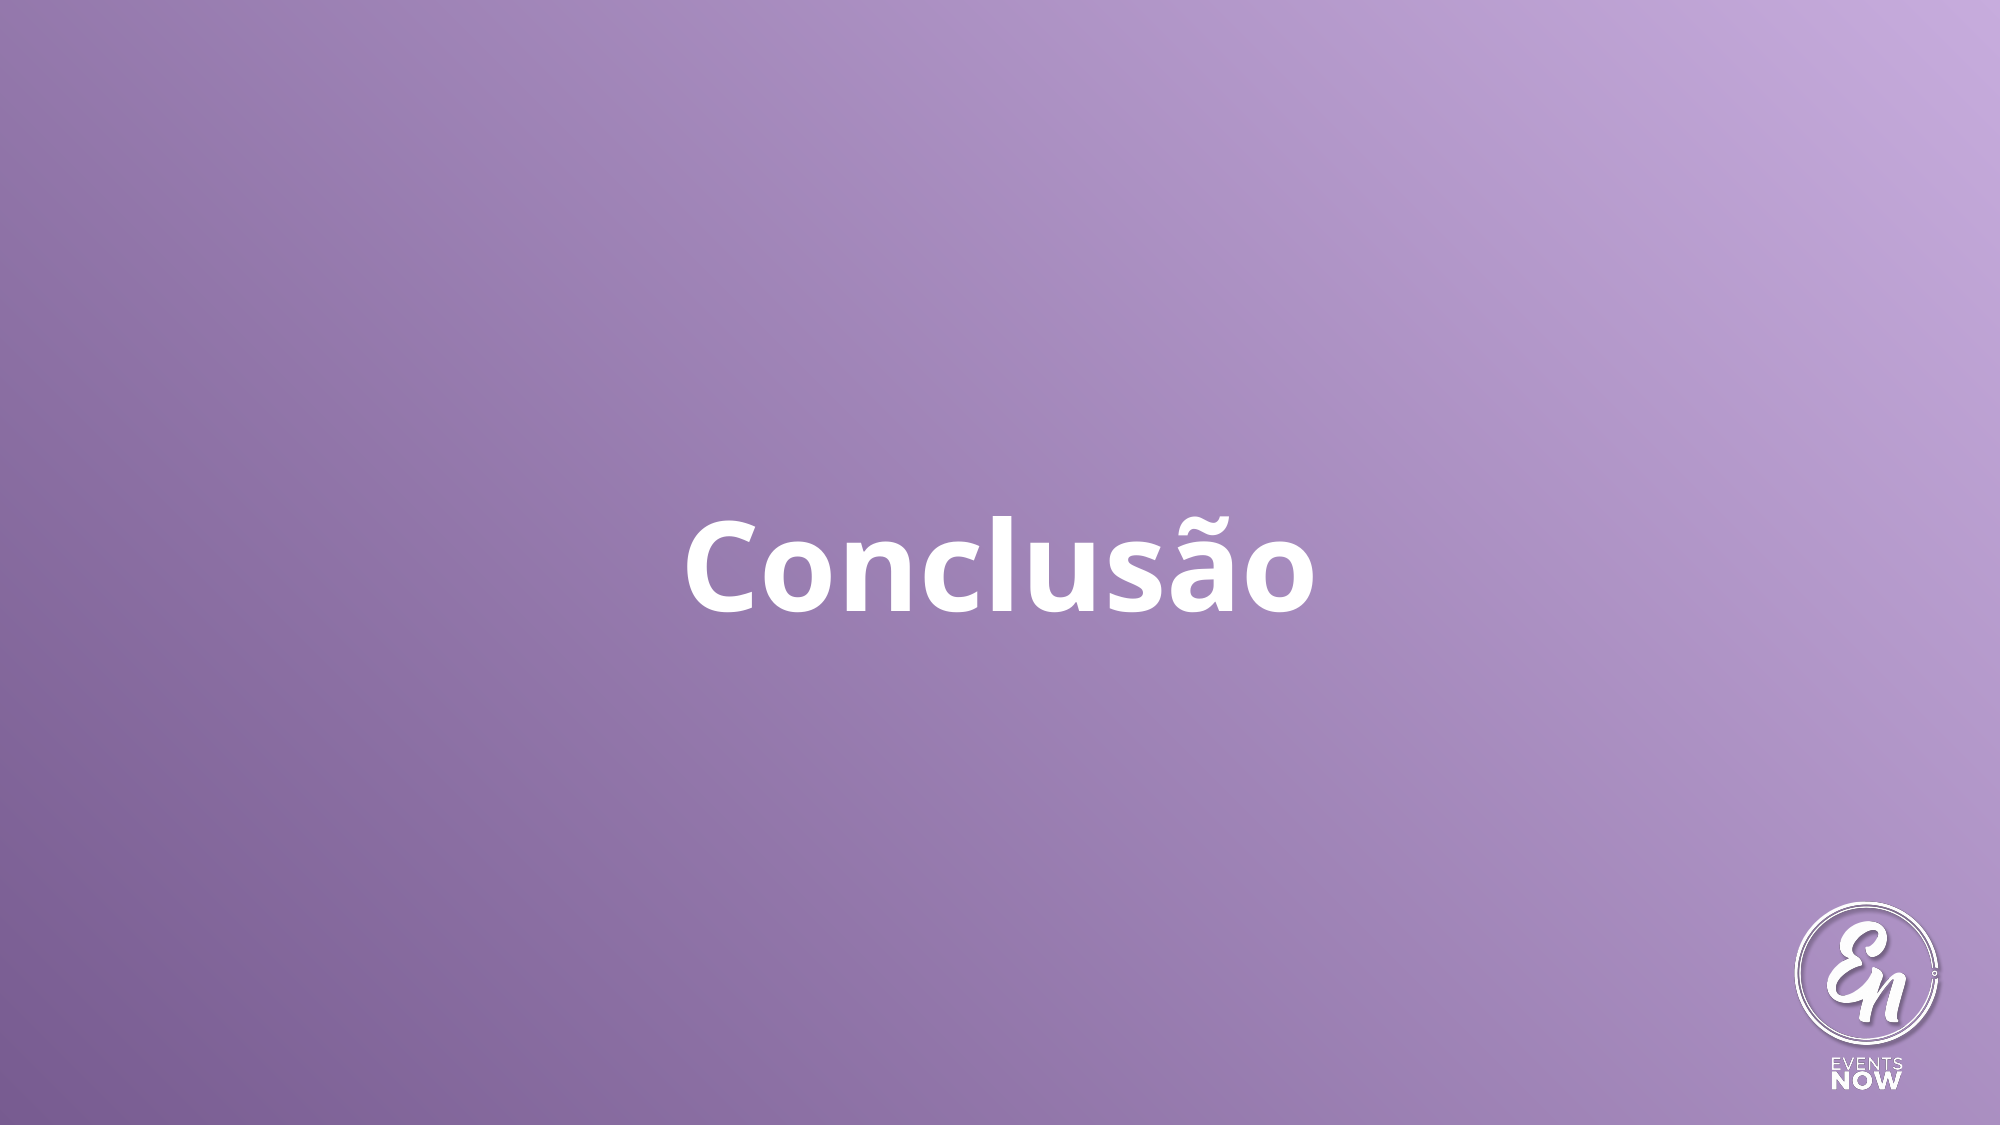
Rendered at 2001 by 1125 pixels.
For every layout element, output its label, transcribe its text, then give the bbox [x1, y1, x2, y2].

text_box Conclusão [665, 479, 1335, 644]
picture [1758, 885, 1976, 1103]
